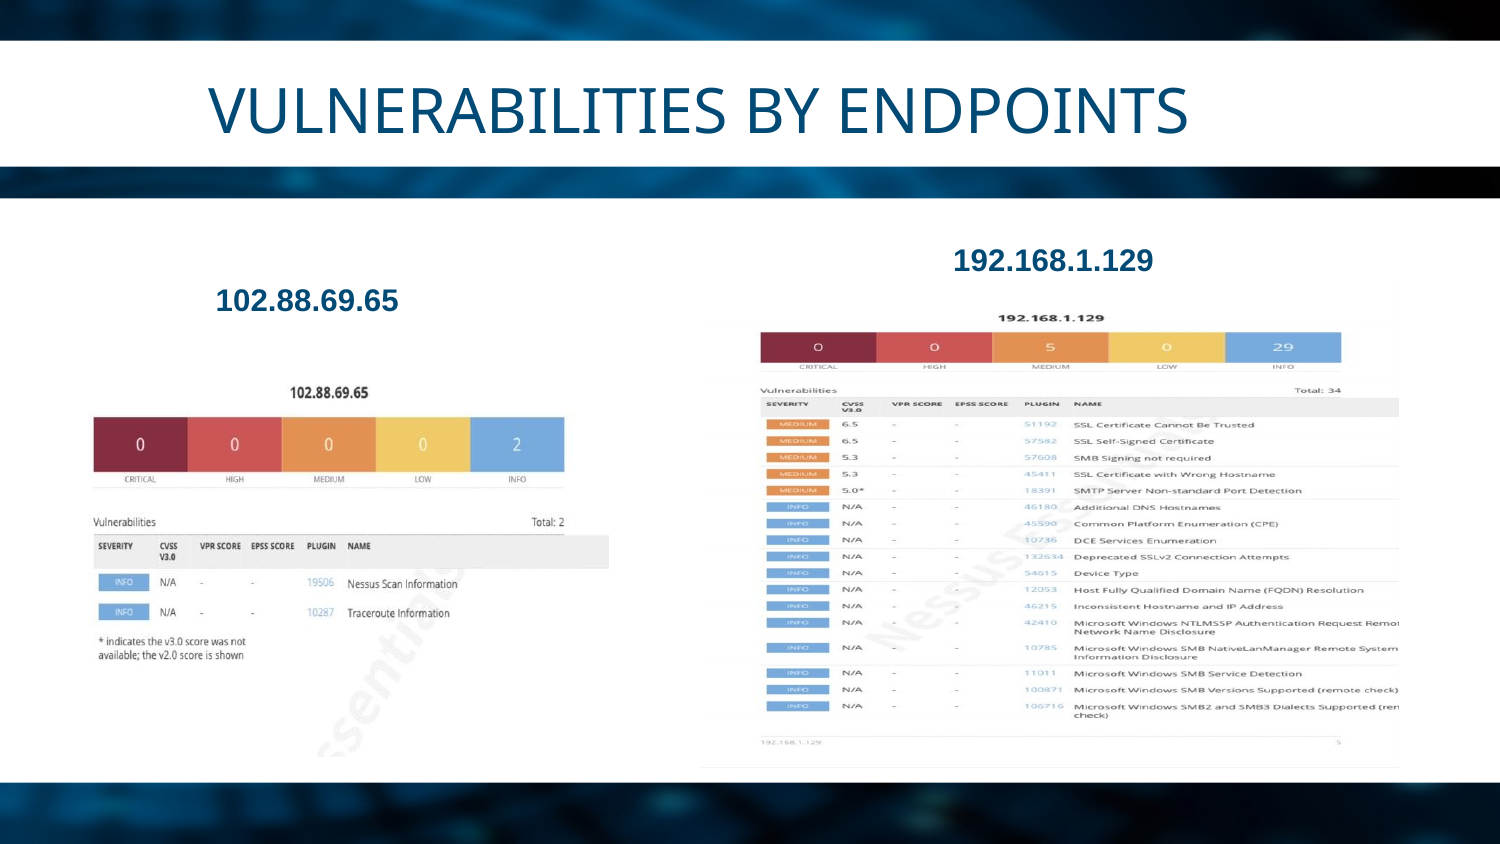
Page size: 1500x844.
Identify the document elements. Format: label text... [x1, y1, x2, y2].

picture [698, 279, 1399, 768]
picture [42, 318, 610, 758]
picture [0, 167, 814, 198]
title VULNERABILITIES BY ENDPOINTS [193, 55, 1331, 161]
text_box [0, 198, 1500, 783]
picture [824, 167, 1500, 198]
picture [0, 0, 1500, 40]
text_box [0, 40, 1500, 167]
picture [0, 783, 1500, 844]
text_box 192.168.1.129 [938, 225, 1178, 278]
text_box 102.88.69.65 [200, 265, 441, 317]
